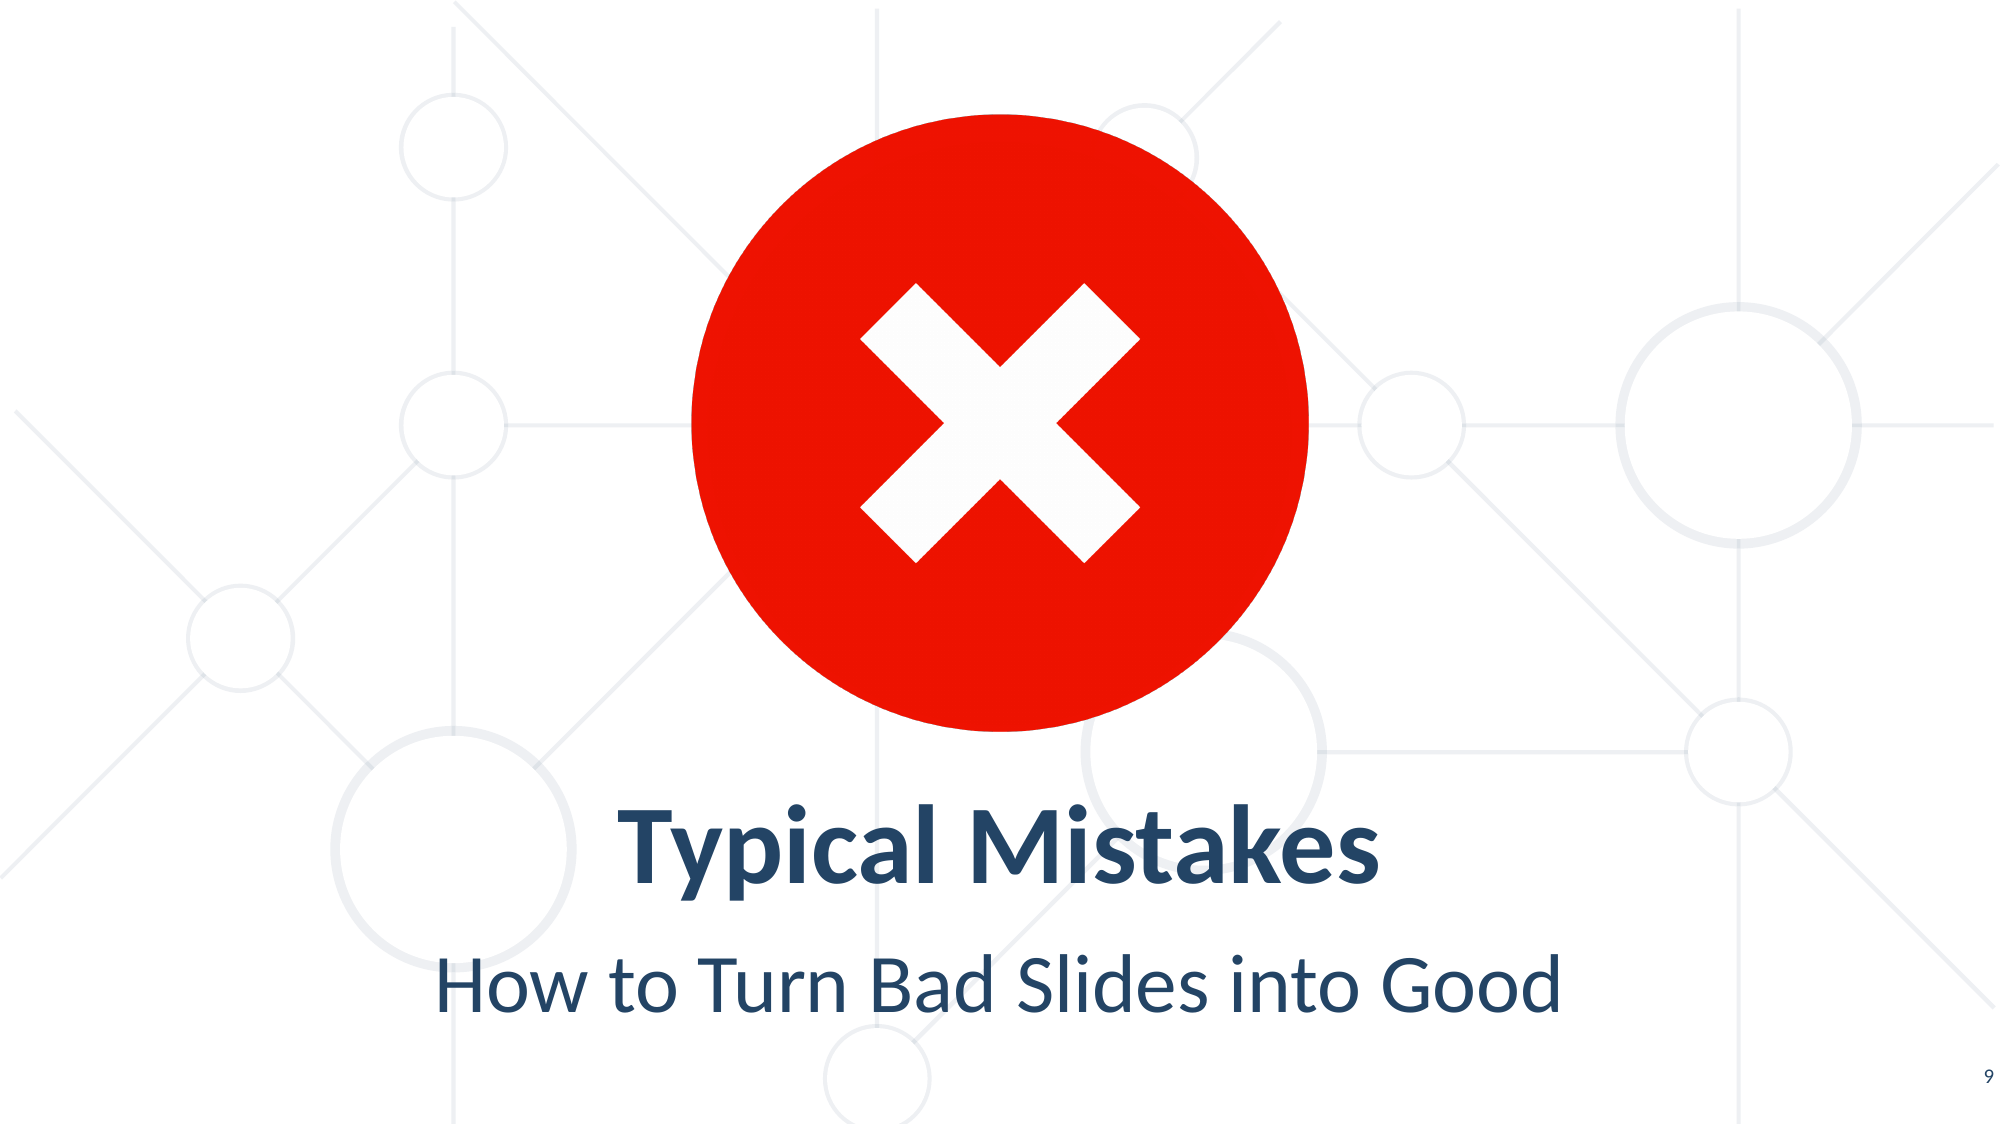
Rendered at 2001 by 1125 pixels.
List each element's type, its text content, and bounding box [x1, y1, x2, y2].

list How to Turn Bad Slides into Good [100, 921, 1900, 1032]
list Typical Mistakes [100, 771, 1900, 898]
picture [622, 45, 1378, 801]
slide_number 9 [1929, 1049, 2000, 1100]
